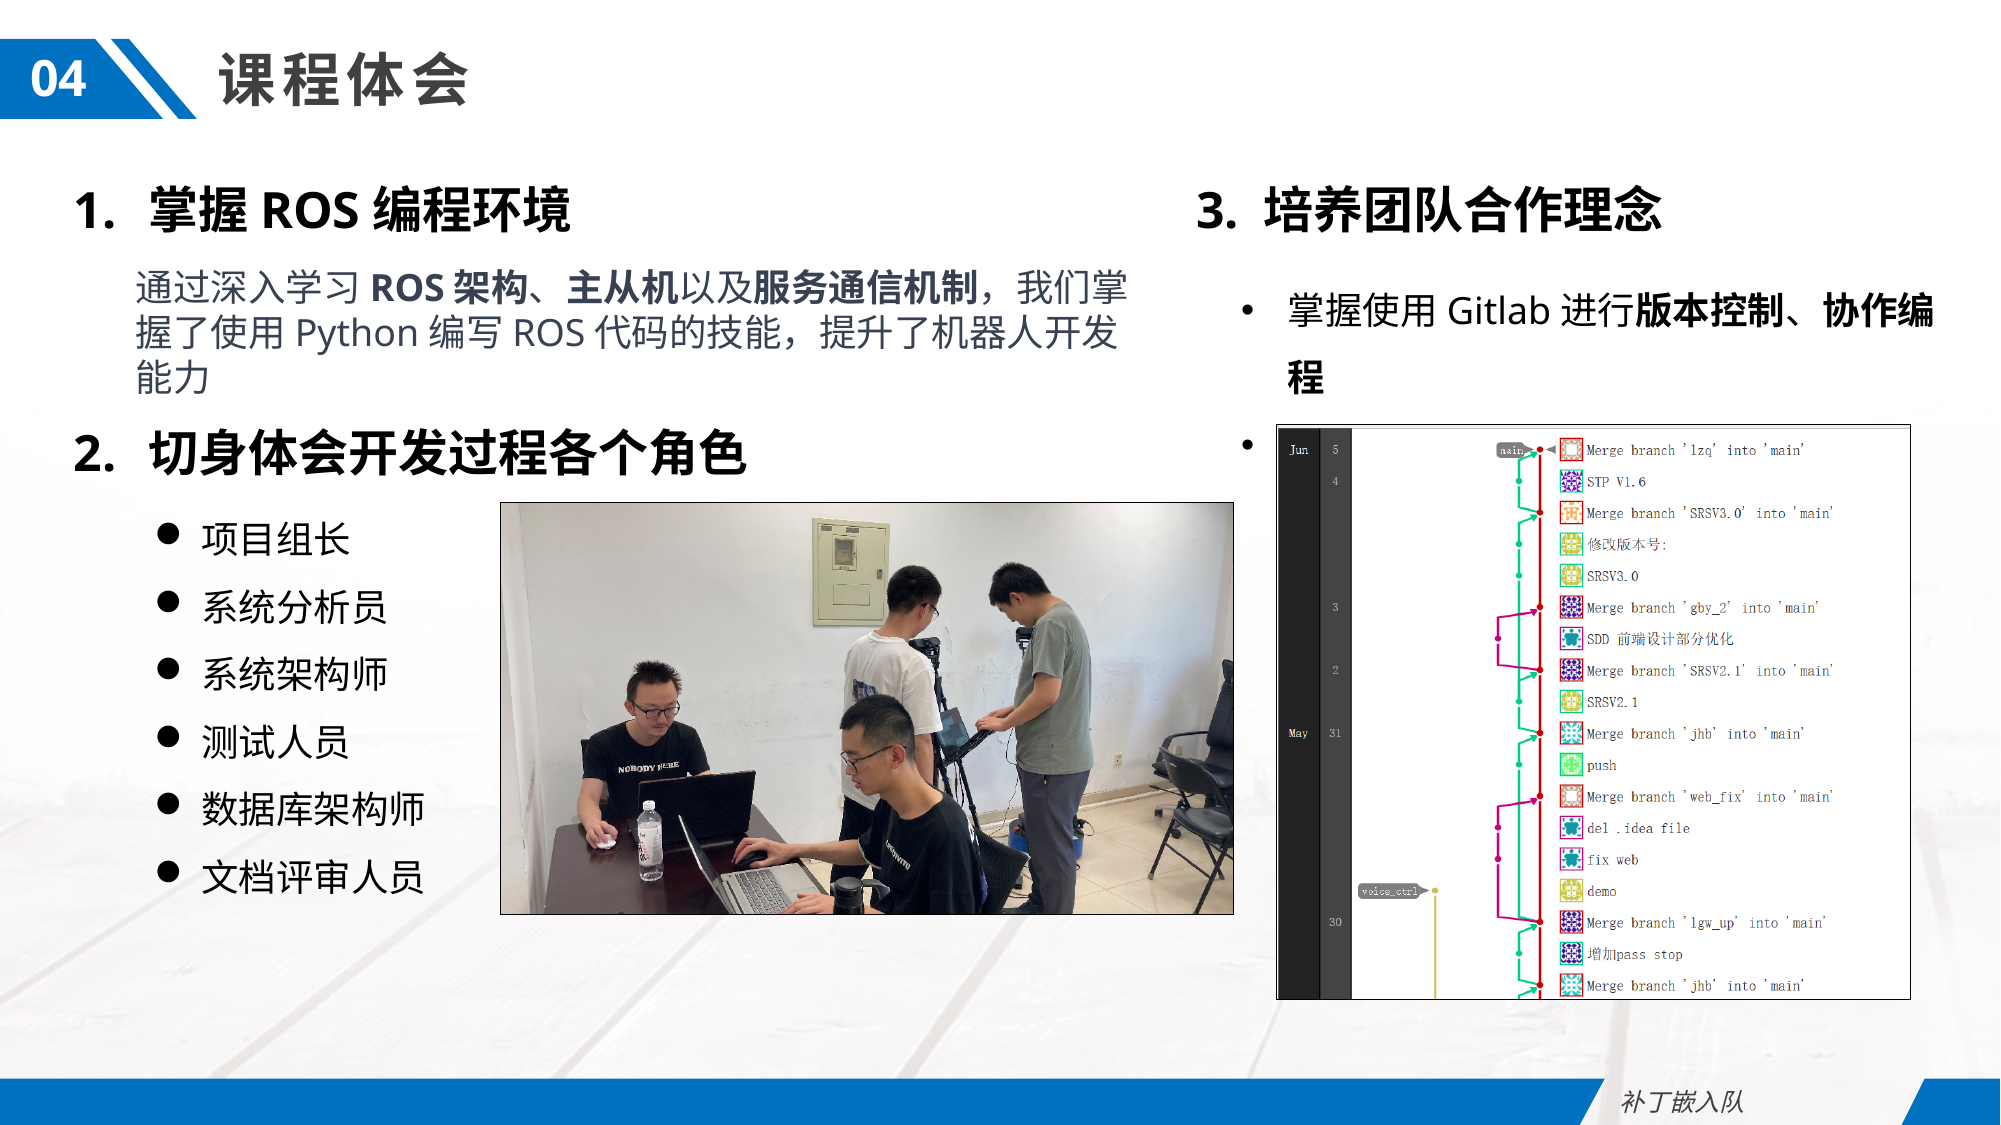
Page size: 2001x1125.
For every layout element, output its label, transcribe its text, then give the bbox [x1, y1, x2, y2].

picture [0, 0, 2001, 1125]
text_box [0, 38, 197, 119]
text_box 3. 培养团队合作理念 [1181, 141, 1911, 246]
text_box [0, 1078, 2000, 1125]
text_box 项目组长 系统分析员 系统架构师 测试人员 数据库架构师 文档评审人员 [139, 486, 442, 906]
text_box 掌握使用Gitlab进行版本控制、协作编程 前后端、主控交互提升团队开发能力 [1226, 256, 1978, 474]
text_box 课程体会 [203, 36, 622, 121]
text_box 通过深入学习ROS架构、主从机以及服务通信机制，我们掌握了使用Python编写ROS代码的技能，提升了机器人开发能力 [121, 256, 1150, 407]
text_box 掌握ROS编程环境 [58, 141, 993, 246]
text_box 切身体会开发过程各个角色 [58, 384, 788, 489]
